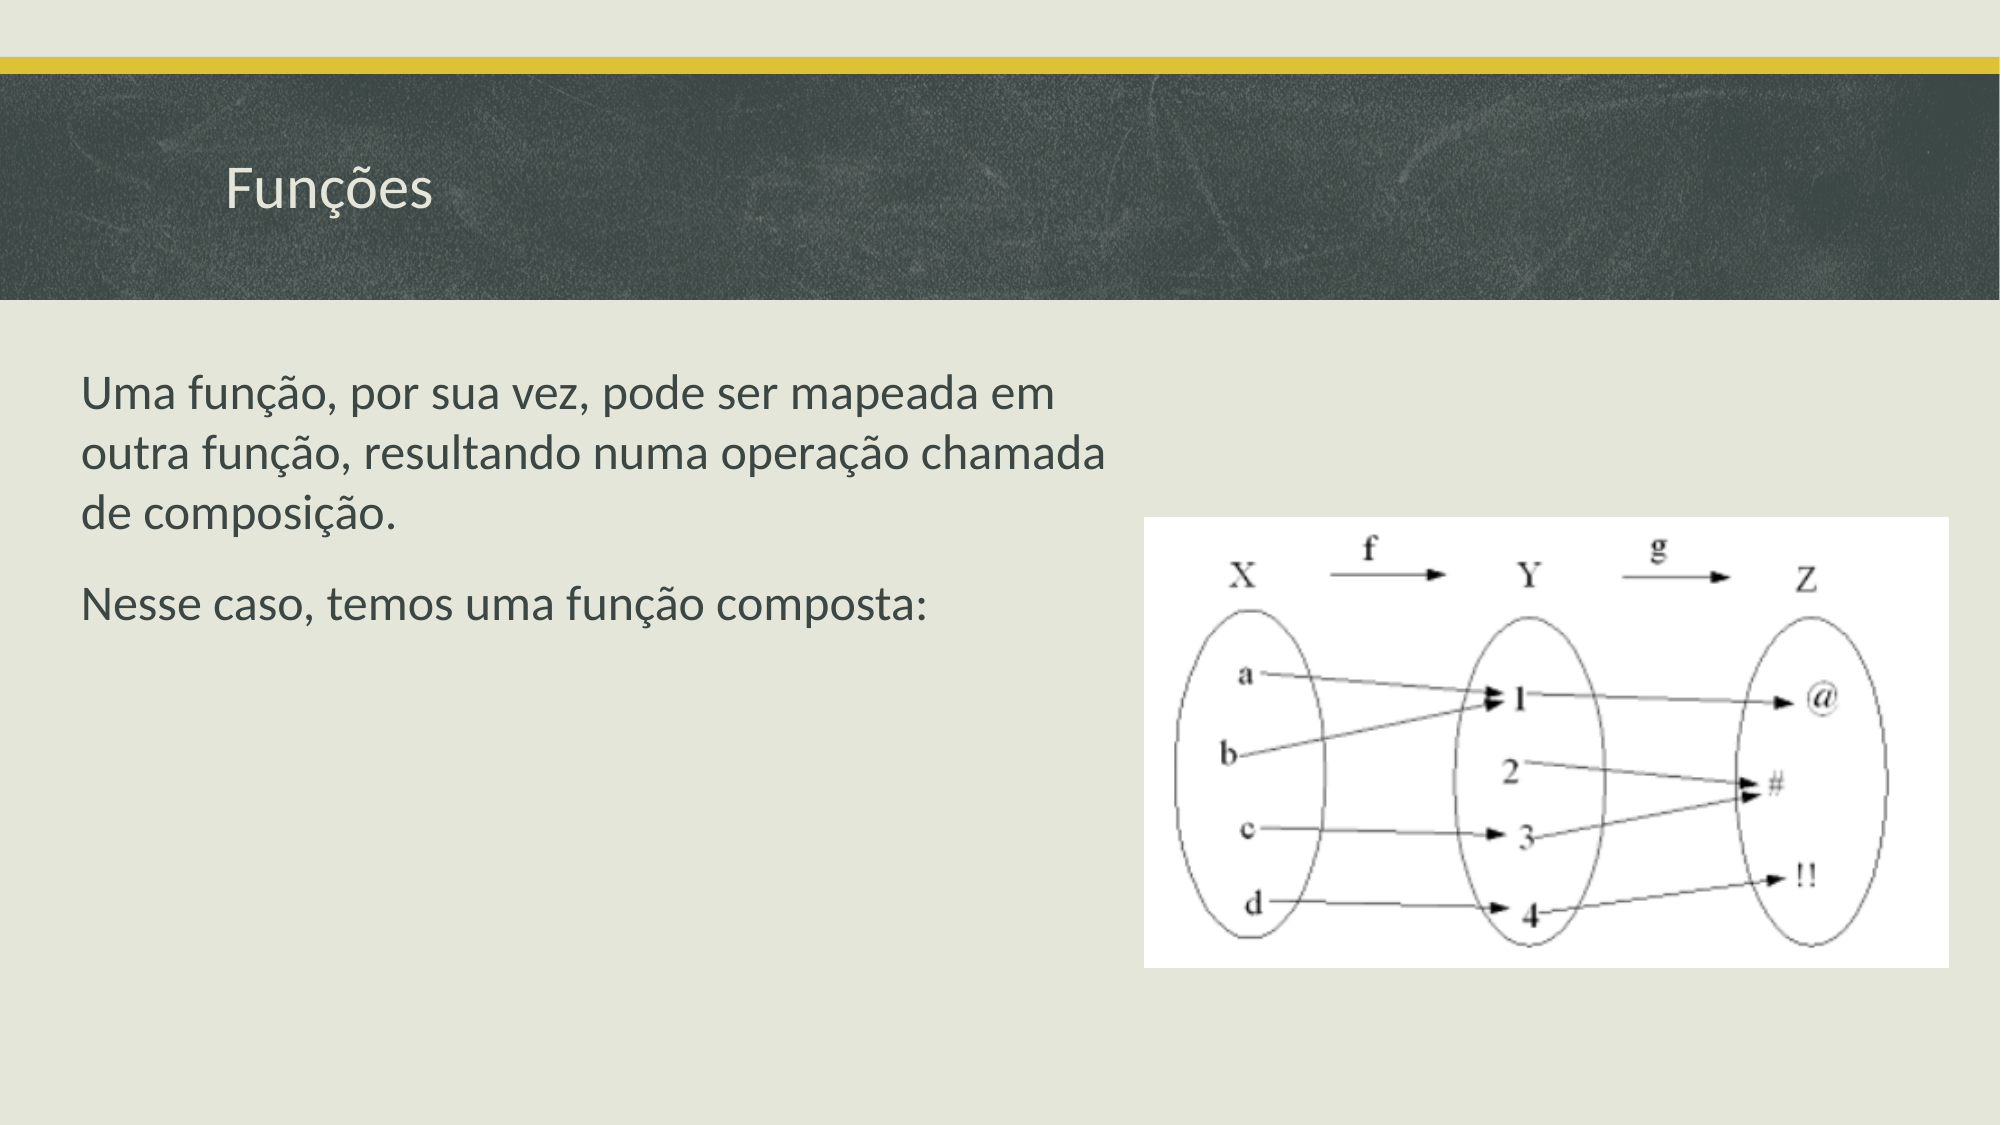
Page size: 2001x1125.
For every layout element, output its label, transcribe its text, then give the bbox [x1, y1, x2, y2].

picture [1144, 517, 1949, 968]
picture [0, 74, 2000, 300]
title Funções [210, 75, 1790, 299]
